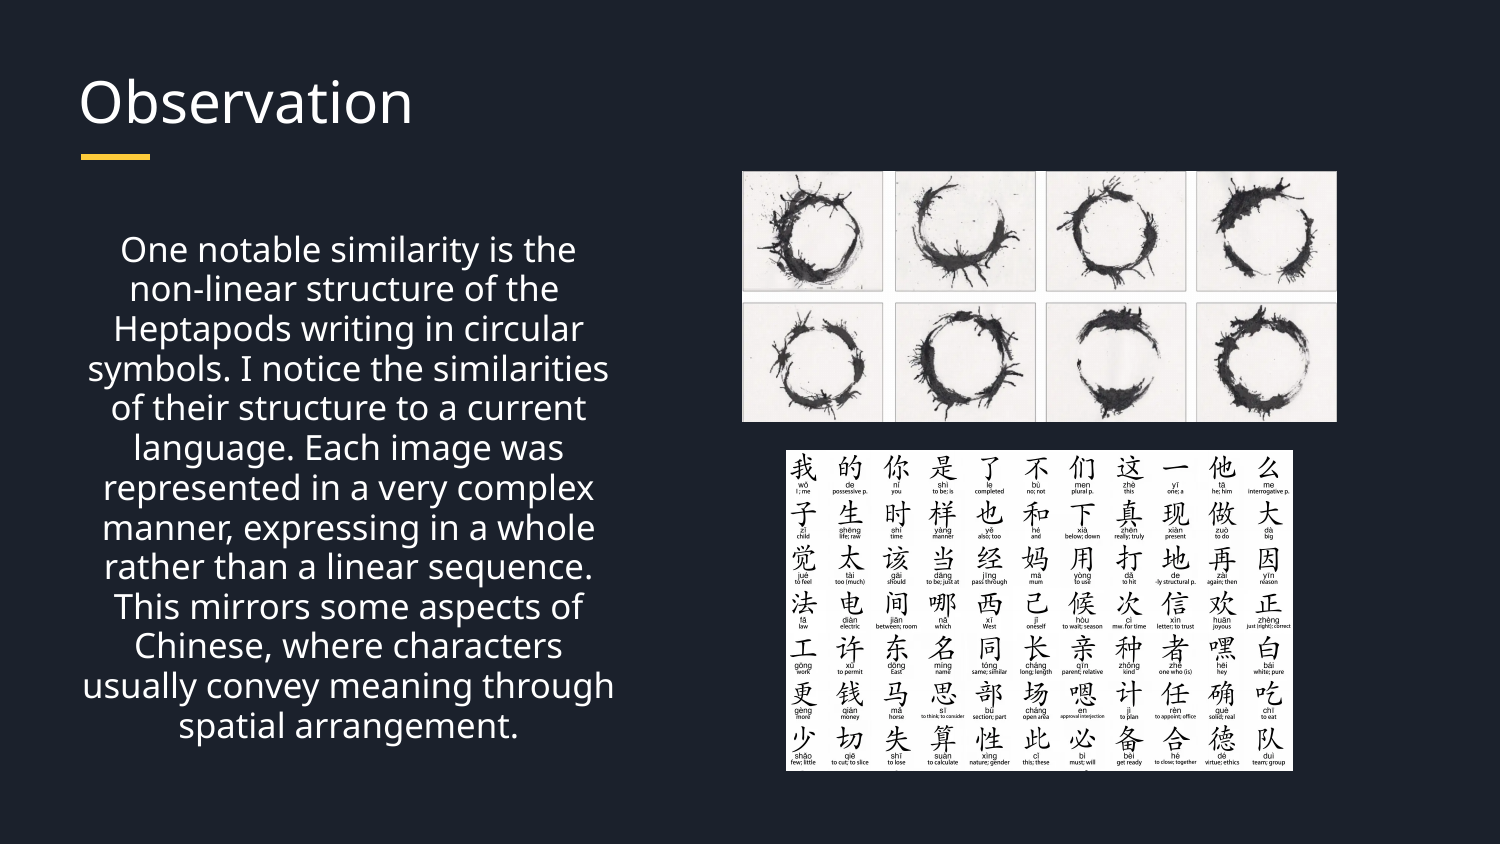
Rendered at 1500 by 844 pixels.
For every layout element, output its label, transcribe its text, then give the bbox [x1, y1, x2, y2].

list One notable similarity is the non-linear structure of the Heptapods writing in circular symbols. I notice the similarities of their structure to a current language. Each image was represented in a very complex manner, expressing in a whole rather than a linear sequence. This mirrors some aspects of Chinese, where characters usually convey meaning through spatial arrangement. [63, 215, 634, 781]
picture [786, 449, 1293, 771]
title Observation [63, 50, 1437, 163]
picture [741, 170, 1337, 423]
